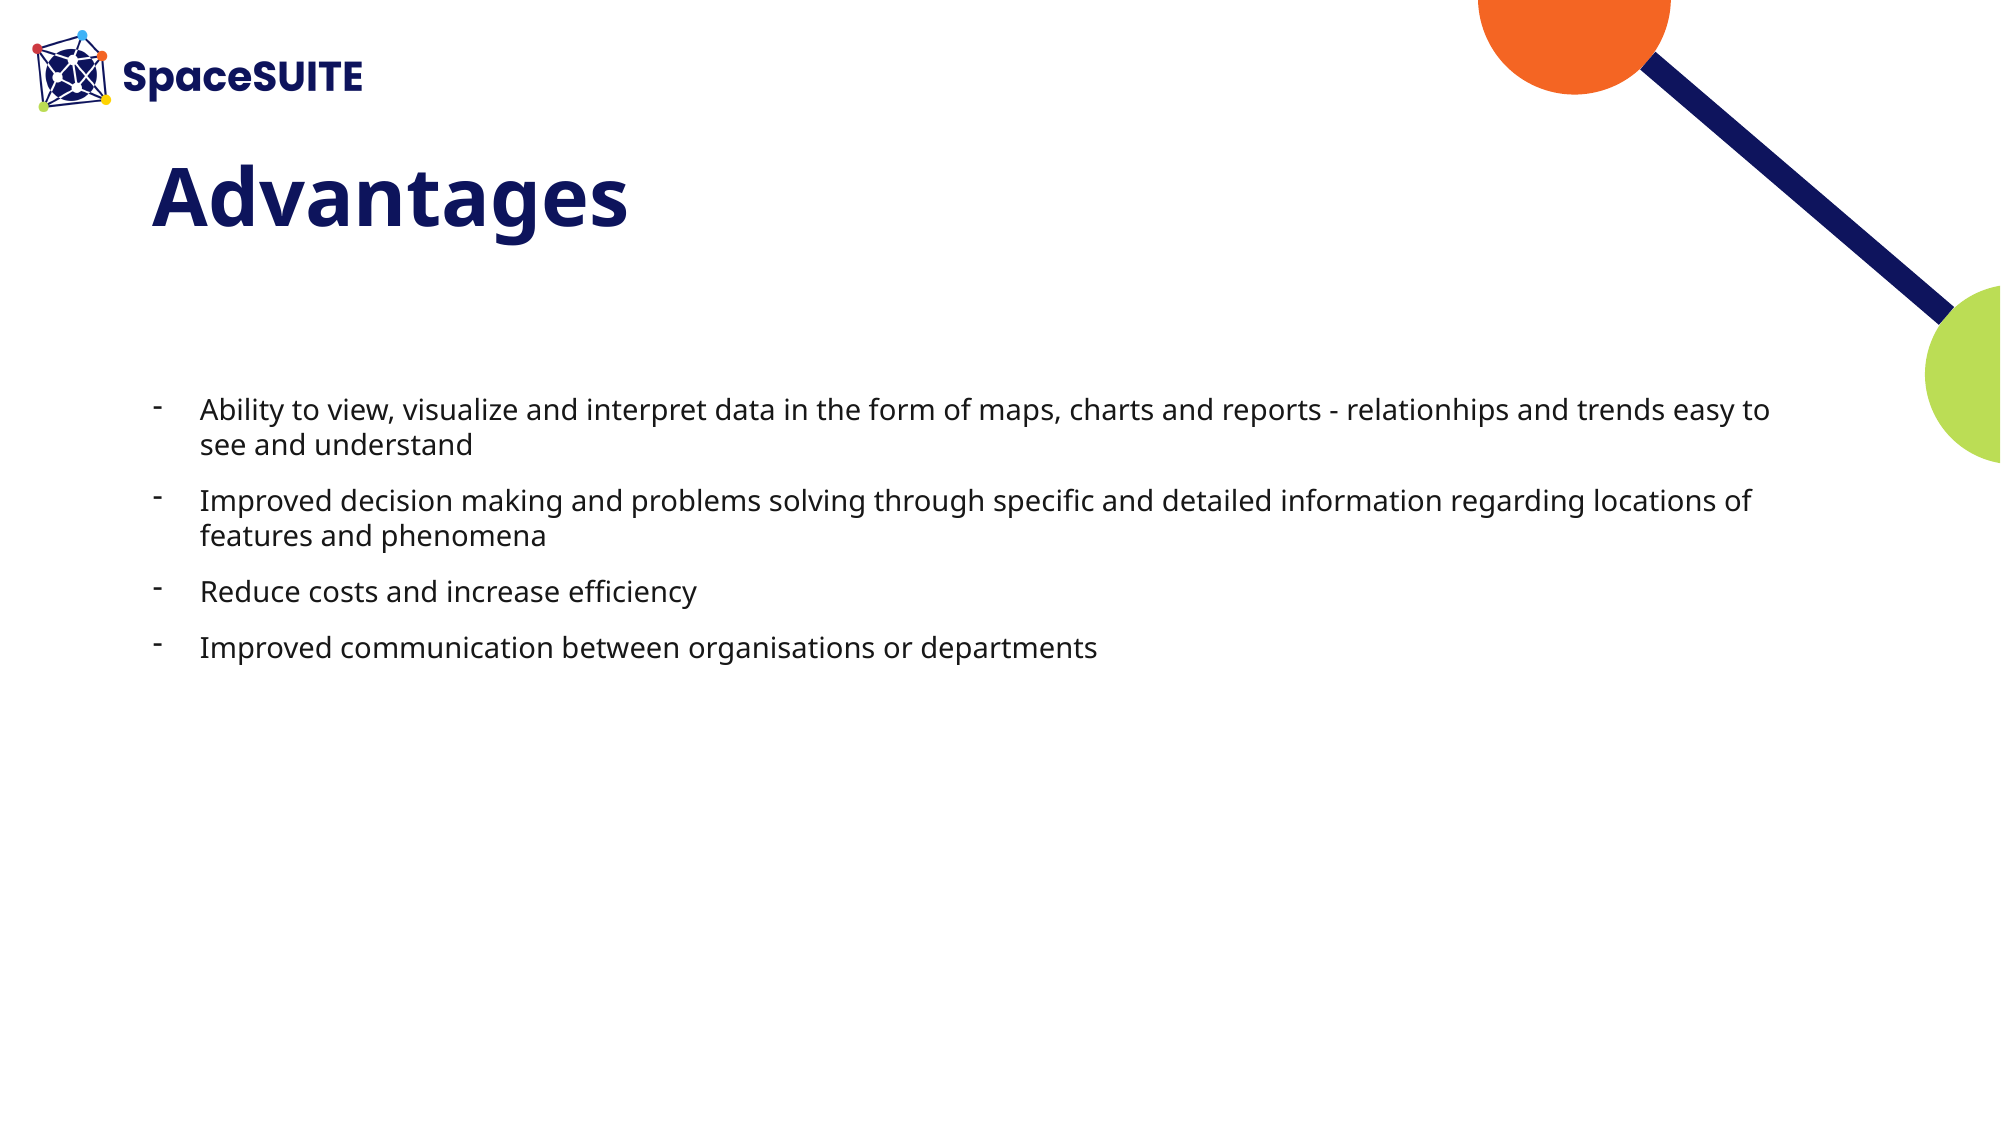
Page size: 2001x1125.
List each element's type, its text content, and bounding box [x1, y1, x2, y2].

title Advantages [137, 138, 1672, 251]
list Ability to view, visualize and interpret data in the form of maps, charts and reports - relationhips and trends easy to see and understand Improved decision making and problems solving through specific and detailed information regarding locations of features and phenomena Reduce costs and increase efficiency Improved communication between organisations or departments [137, 384, 1842, 949]
picture [32, 30, 362, 112]
